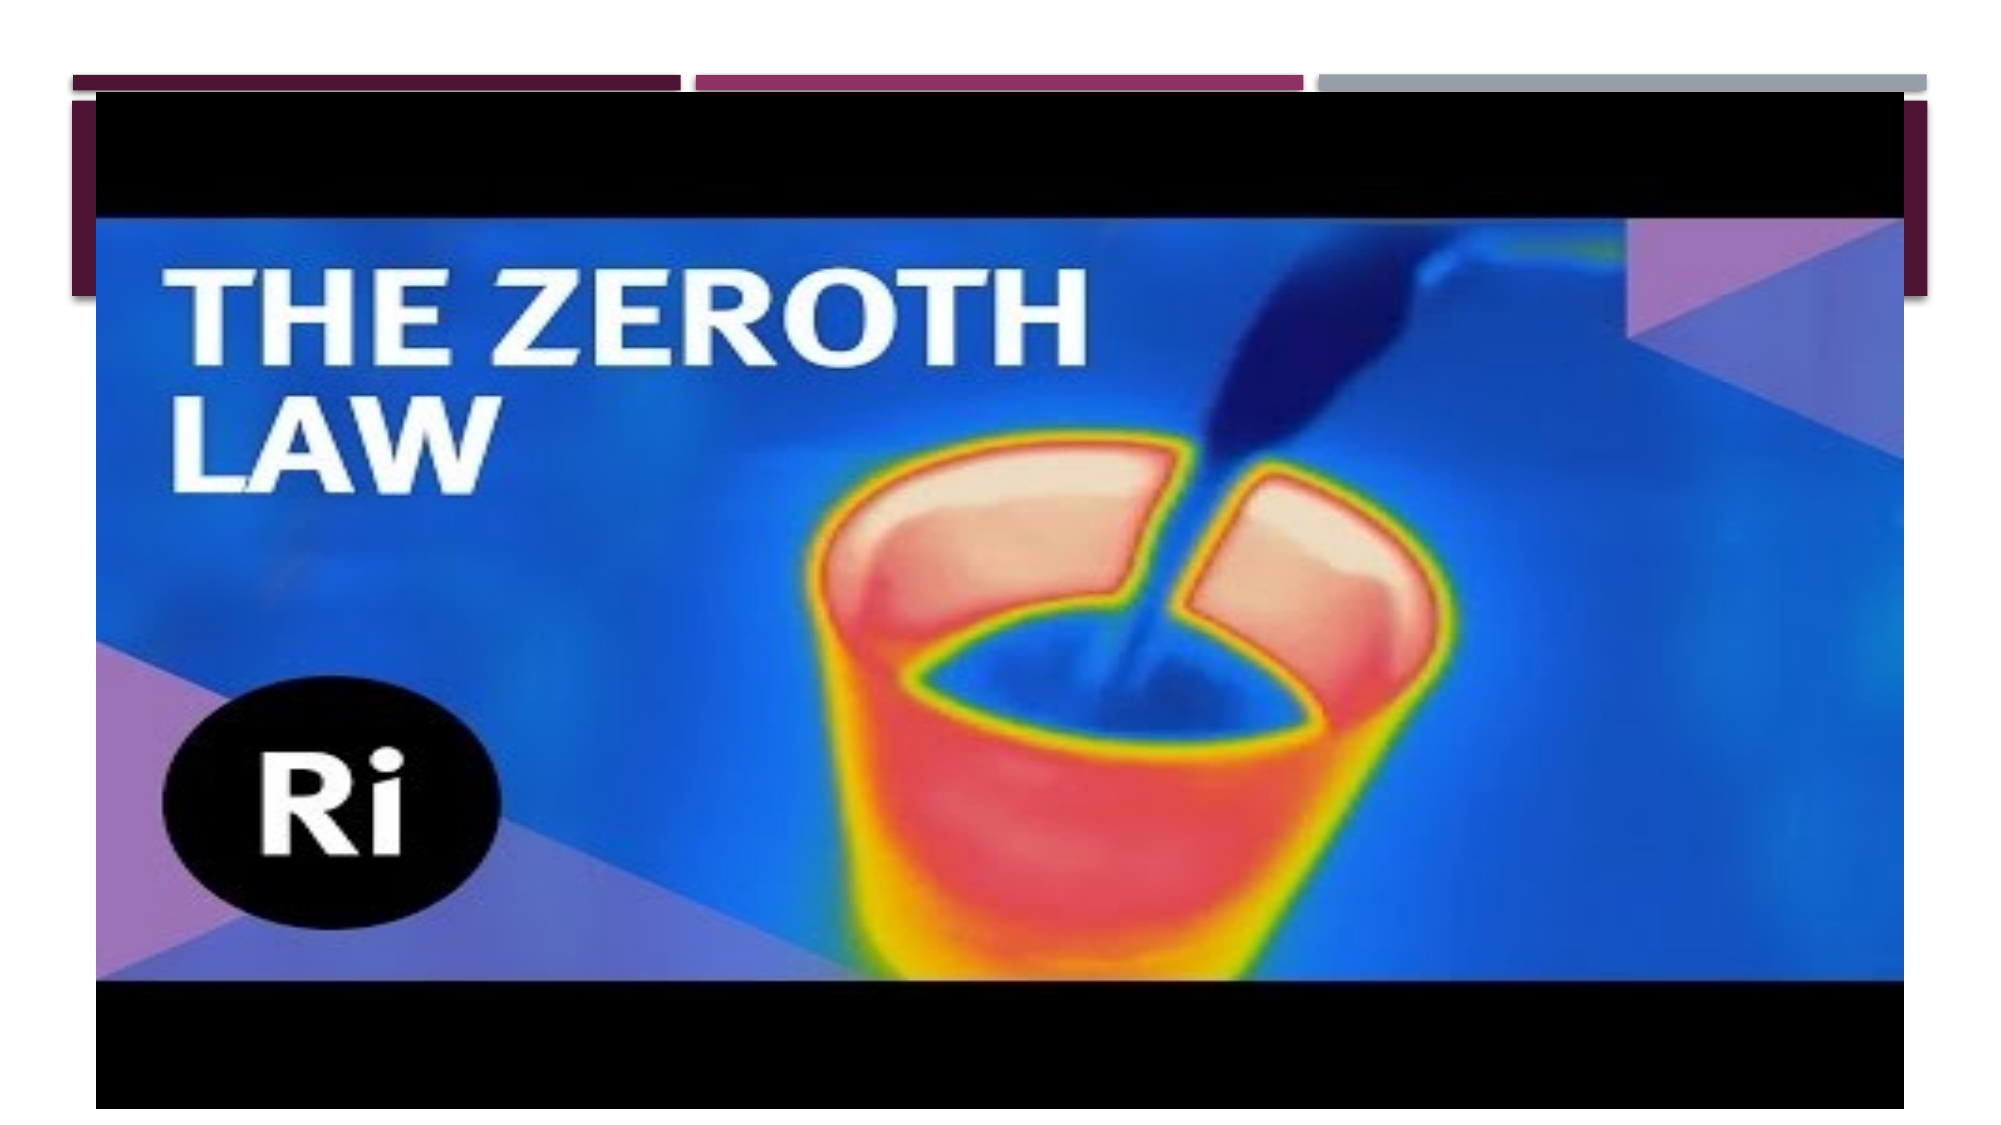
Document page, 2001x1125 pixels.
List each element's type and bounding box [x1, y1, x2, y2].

list [94, 91, 1906, 1111]
